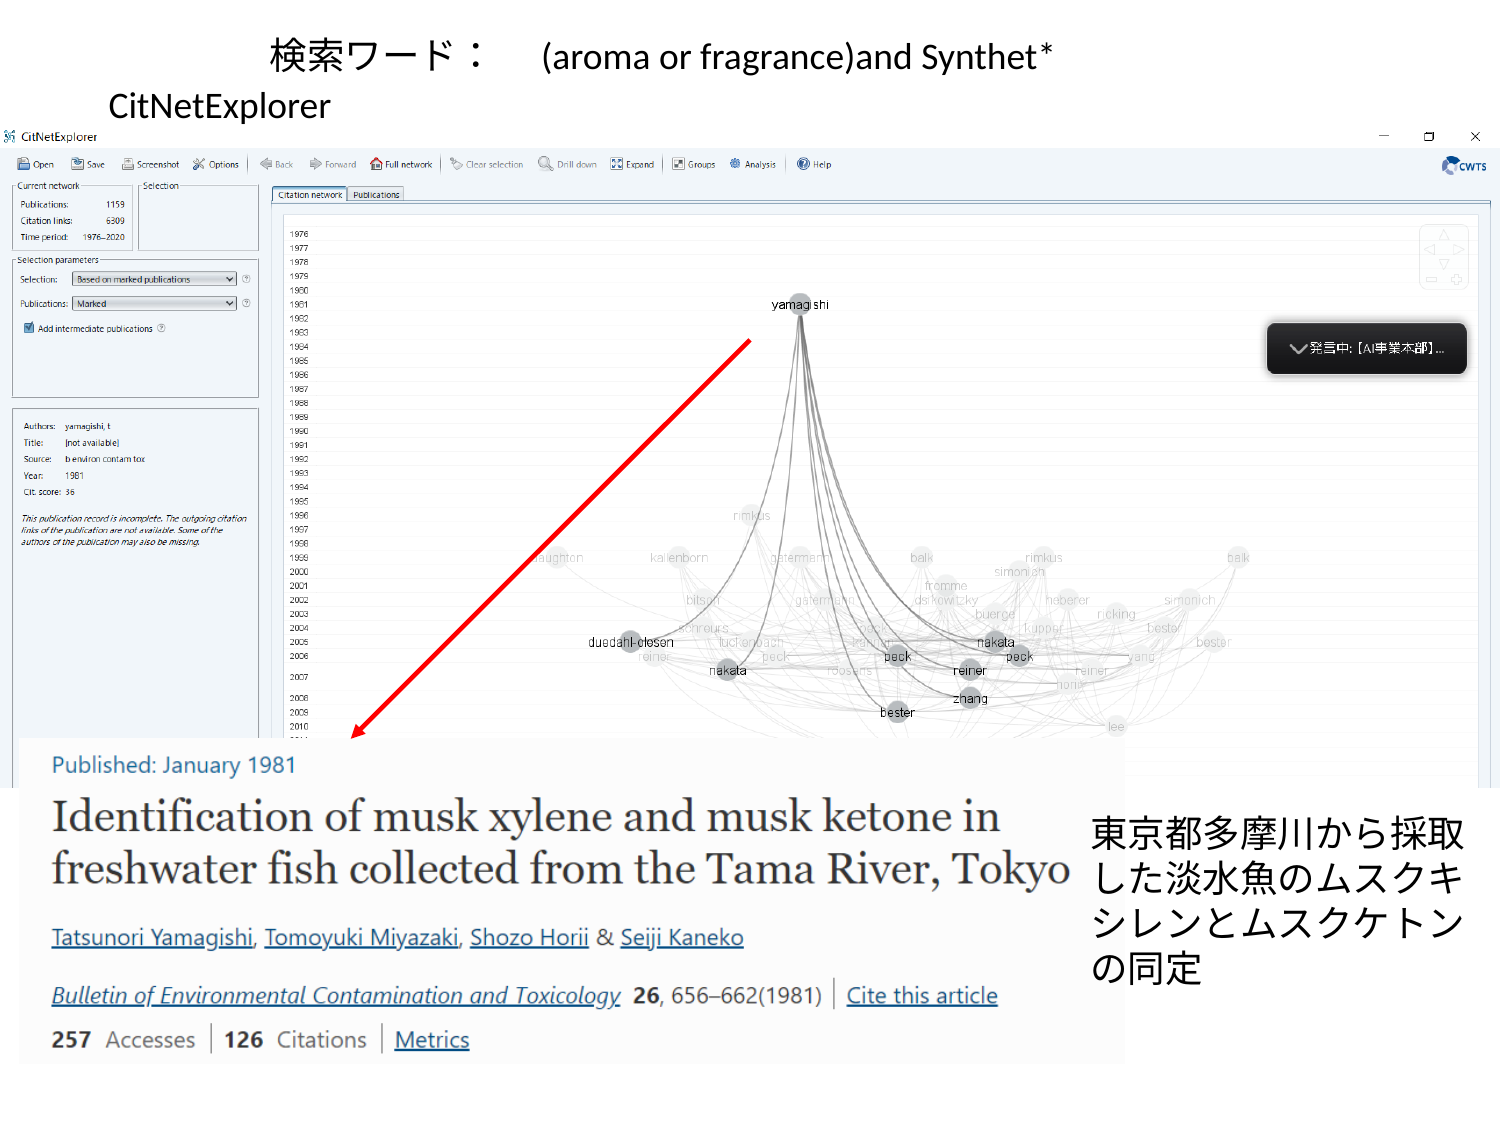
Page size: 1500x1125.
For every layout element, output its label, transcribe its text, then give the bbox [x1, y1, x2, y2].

text_box 東京都多摩川から採取した淡水魚のムスクキシレンとムスクケトンの同定 [1125, 802, 1481, 998]
text_box CitNetExplorer [93, 73, 347, 124]
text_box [350, 339, 750, 739]
picture [0, 124, 1500, 1065]
text_box 検索ワード： (aroma or fragrance)and Synthet* [254, 25, 1279, 85]
